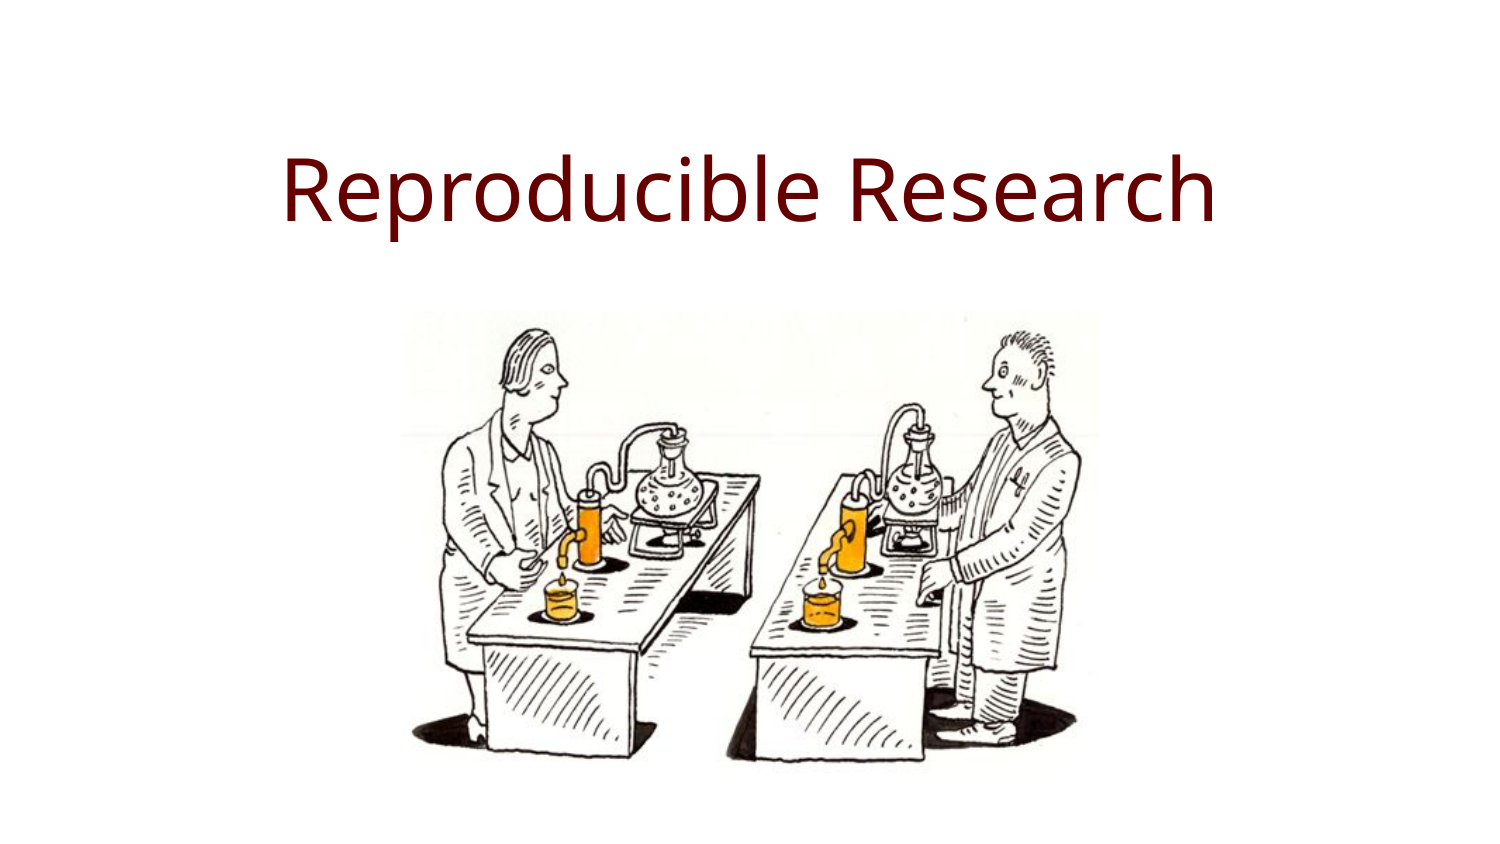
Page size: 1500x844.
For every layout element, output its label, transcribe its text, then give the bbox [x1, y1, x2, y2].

picture [400, 311, 1100, 784]
title Reproducible Research [126, 60, 1374, 312]
